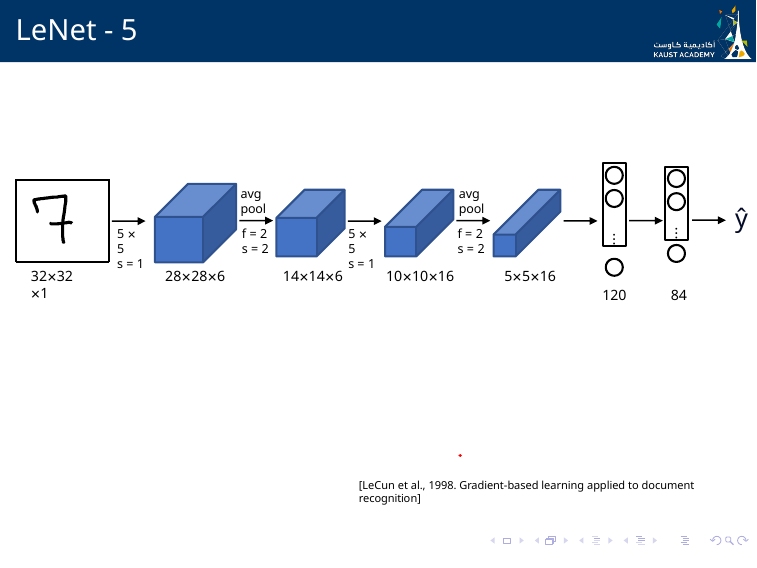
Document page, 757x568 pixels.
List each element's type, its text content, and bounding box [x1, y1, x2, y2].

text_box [154, 183, 237, 264]
text_box ŷ [727, 201, 750, 233]
title LeNet - 5 [15, 10, 601, 47]
text_box [629, 216, 663, 225]
text_box 10×10×16 [385, 266, 455, 285]
text_box [LeCun et al., 1998. Gradient-based learning applied to document recognition] [358, 477, 757, 506]
text_box 5 × 5 s = 1 [116, 225, 147, 272]
text_box 28×28×6 [164, 271, 226, 285]
text_box [111, 217, 146, 225]
text_box [692, 216, 726, 225]
text_box avg pool [458, 185, 508, 217]
text_box [458, 217, 487, 225]
text_box 5×5×16 [503, 266, 557, 285]
text_box [566, 217, 598, 225]
text_box [667, 244, 685, 262]
text_box f = 2 s = 2 [458, 225, 486, 256]
text_box [350, 217, 379, 225]
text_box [492, 189, 562, 258]
text_box 32×32 ×1 [30, 266, 95, 301]
text_box [605, 258, 623, 276]
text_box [384, 189, 454, 258]
text_box 120 [601, 285, 627, 303]
text_box ⋮ [665, 166, 688, 241]
text_box f = 2 s = 2 [241, 225, 270, 257]
text_box ⋮ [602, 162, 626, 247]
text_box 84 [669, 285, 688, 303]
picture [650, 2, 756, 62]
text_box [33, 195, 73, 243]
text_box avg pool [239, 185, 290, 217]
text_box 14×14×6 [282, 266, 344, 285]
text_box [275, 189, 346, 258]
text_box [241, 217, 270, 225]
text_box 5 × 5 s = 1 [347, 225, 379, 271]
